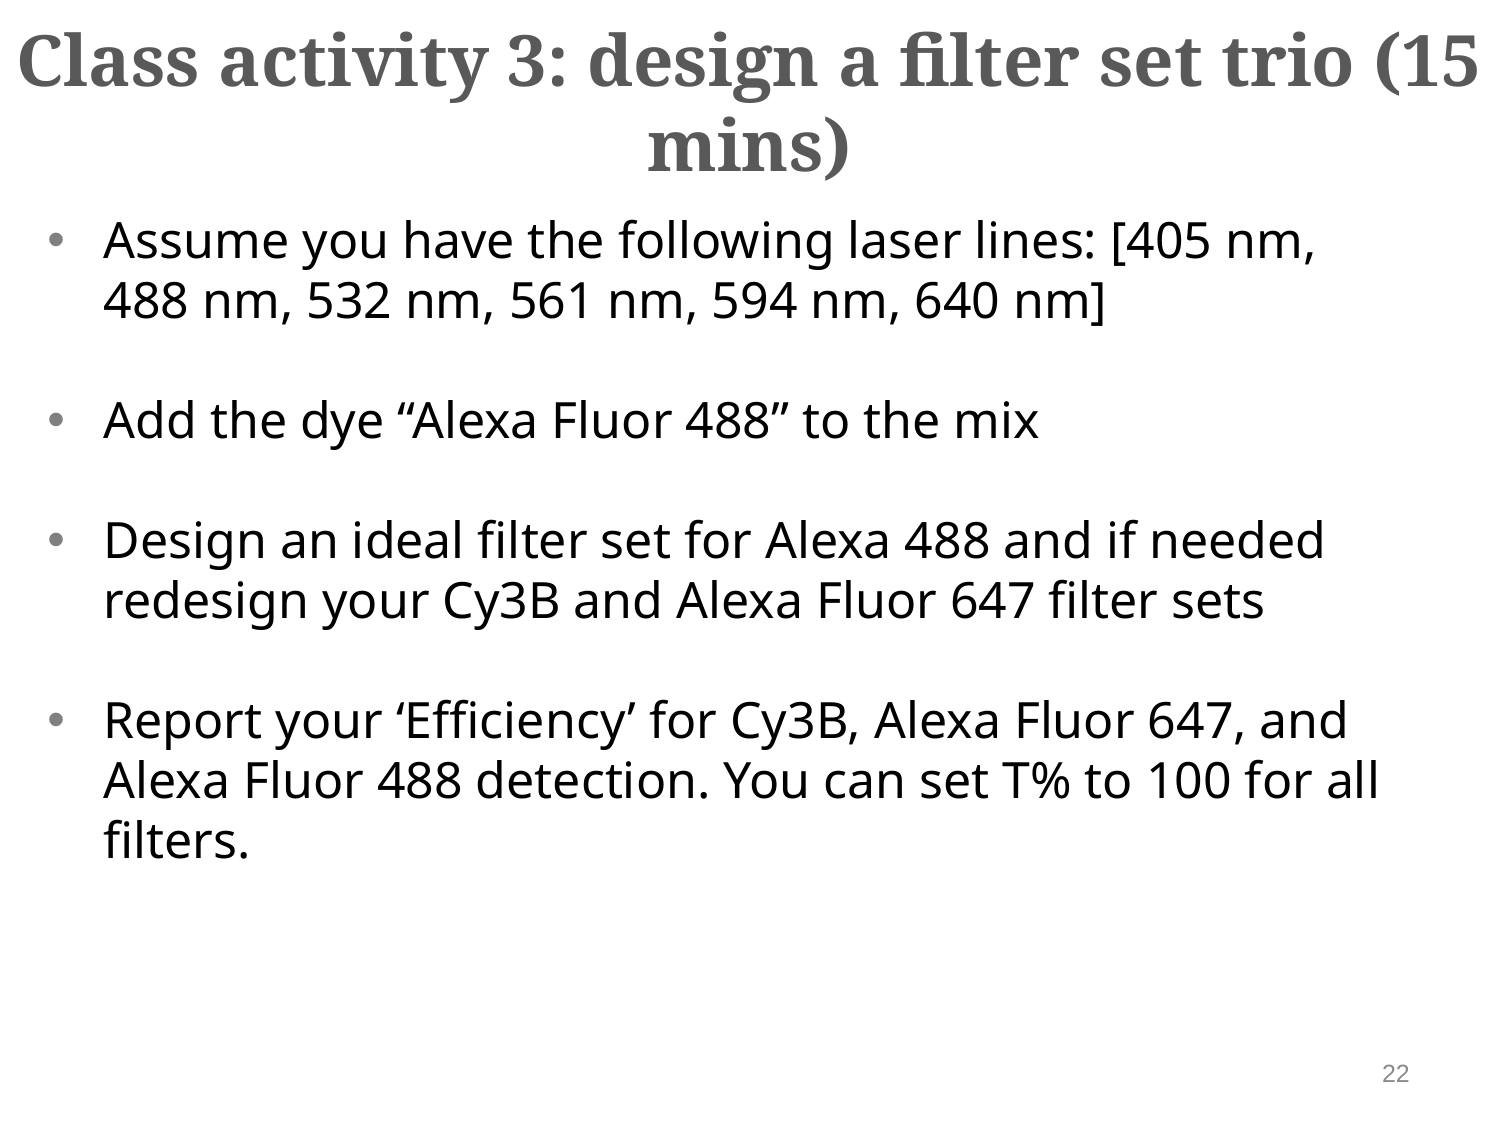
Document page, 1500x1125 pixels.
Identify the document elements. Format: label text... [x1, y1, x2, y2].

slide_number 22 [1074, 1043, 1425, 1103]
text_box Class activity 3: design a filter set trio (15 mins) [0, 6, 1500, 194]
text_box Assume you have the following laser lines: [405 nm, 488 nm, 532 nm, 561 nm, 594 nm, 640 nm] Add the dye “Alexa Fluor 488” to the mix Design an ideal filter set for Alexa 488 and if needed redesign your Cy3B and Alexa Fluor 647 filter sets Report your ‘Efficiency’ for Cy3B, Alexa Fluor 647, and Alexa Fluor 488 detection. You can set T% to 100 for all filters. [32, 201, 1425, 1043]
